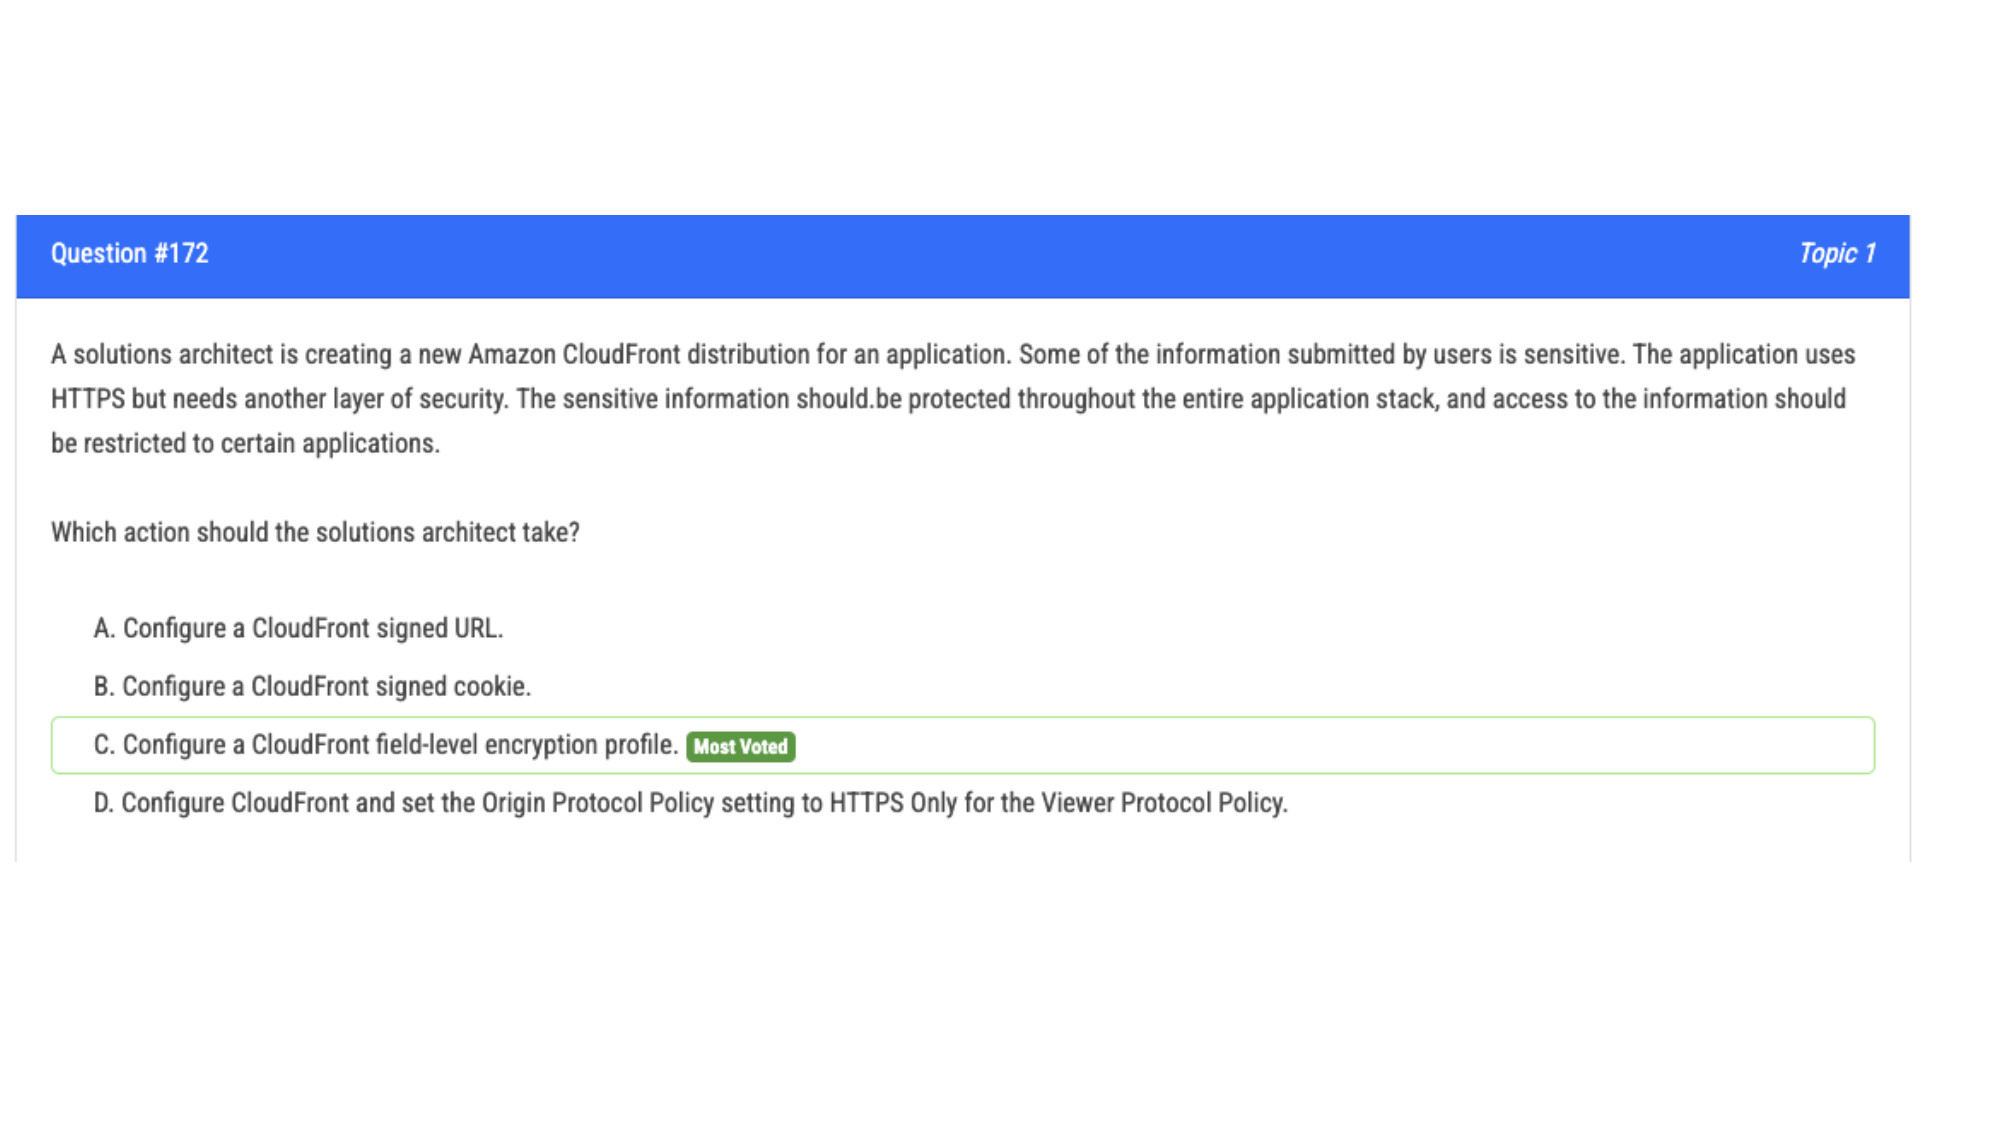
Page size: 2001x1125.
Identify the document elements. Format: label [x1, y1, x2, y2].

picture [0, 215, 2000, 862]
